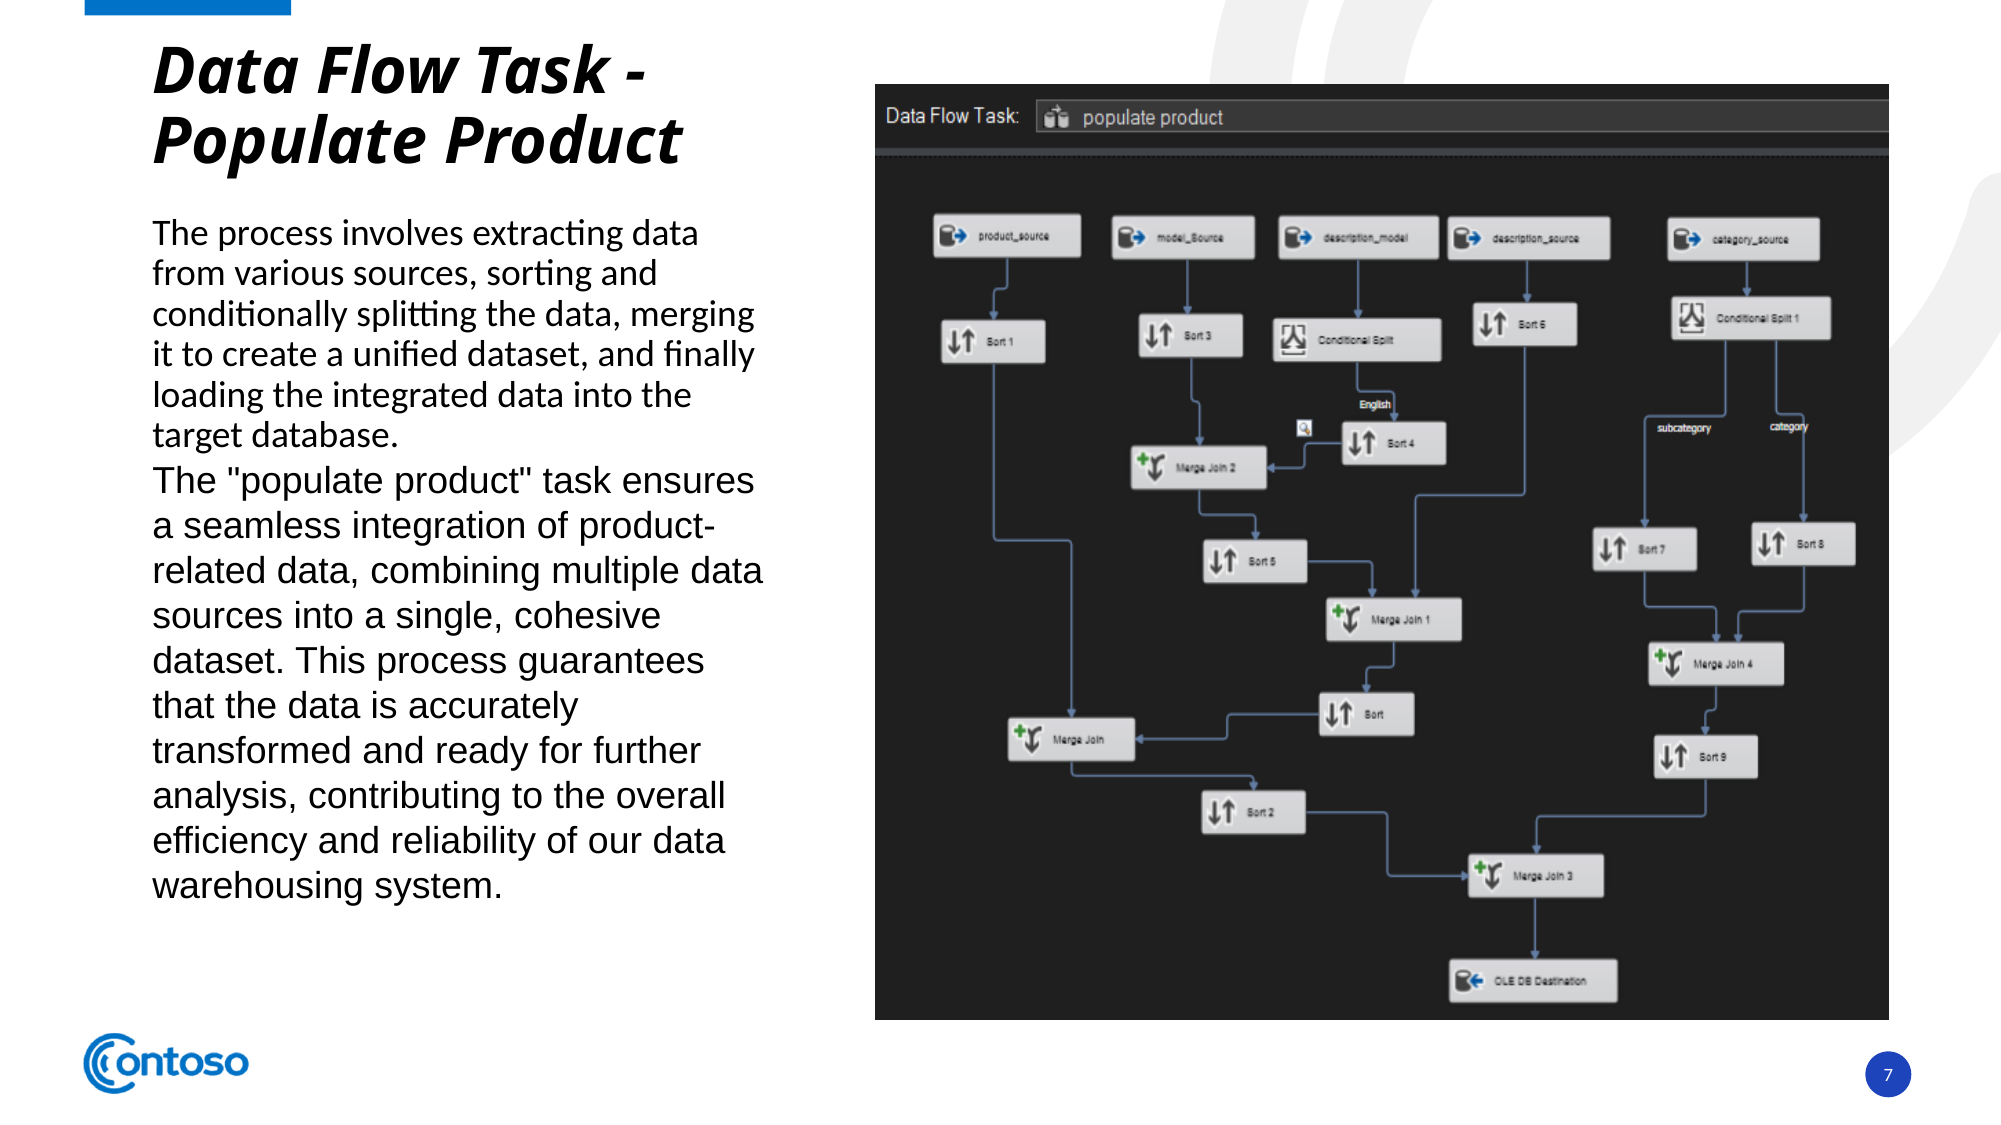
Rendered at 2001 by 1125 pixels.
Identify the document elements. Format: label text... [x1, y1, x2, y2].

title Data Flow Task - Populate Product [137, 29, 783, 186]
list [875, 84, 1889, 1020]
picture [77, 1027, 254, 1095]
slide_number 7 [1864, 1059, 1913, 1090]
list The process involves extracting data from various sources, sorting and conditionally splitting the data, merging it to create a unified dataset, and finally loading the integrated data into the target database. The "populate product" task ensures a seamless integration of product-related data, combining multiple data sources into a single, cohesive dataset. This process guarantees that the data is accurately transformed and ready for further analysis, contributing to the overall efficiency and reliability of our data warehousing system. [137, 205, 783, 945]
